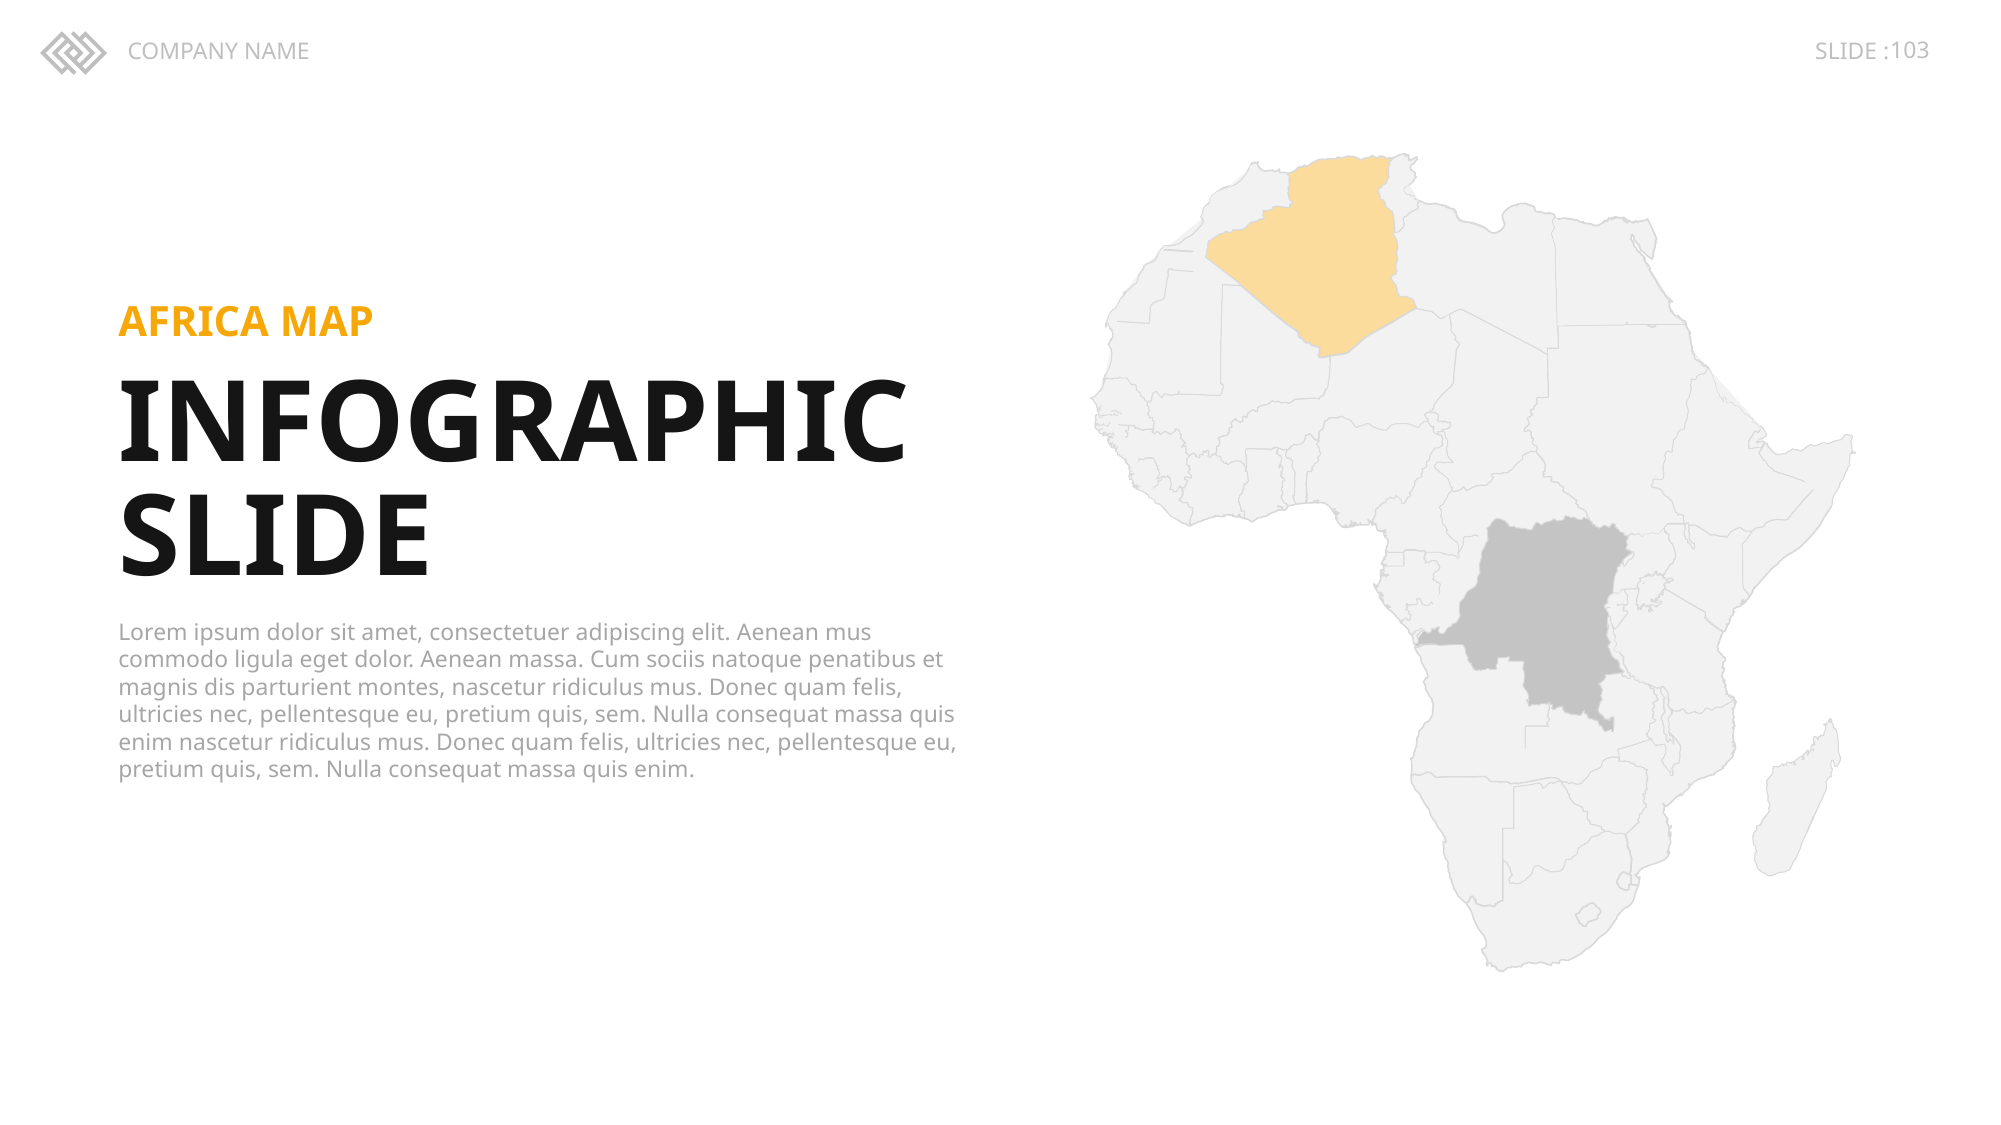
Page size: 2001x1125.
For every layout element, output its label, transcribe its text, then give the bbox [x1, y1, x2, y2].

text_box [1090, 153, 1856, 972]
text_box AFRICA MAP [103, 291, 1002, 346]
text_box INFOGRAPHIC SLIDE [103, 346, 1002, 621]
text_box Lorem ipsum dolor sit amet, consectetuer adipiscing elit. Aenean mus commodo ligula eget dolor. Aenean massa. Cum sociis natoque penatibus et magnis dis parturient montes, nascetur ridiculus mus. Donec quam felis, ultricies nec, pellentesque eu, pretium quis, sem. Nulla consequat massa quis enim nascetur ridiculus mus. Donec quam felis, ultricies nec, pellentesque eu, pretium quis, sem. Nulla consequat massa quis enim. [103, 621, 1002, 813]
